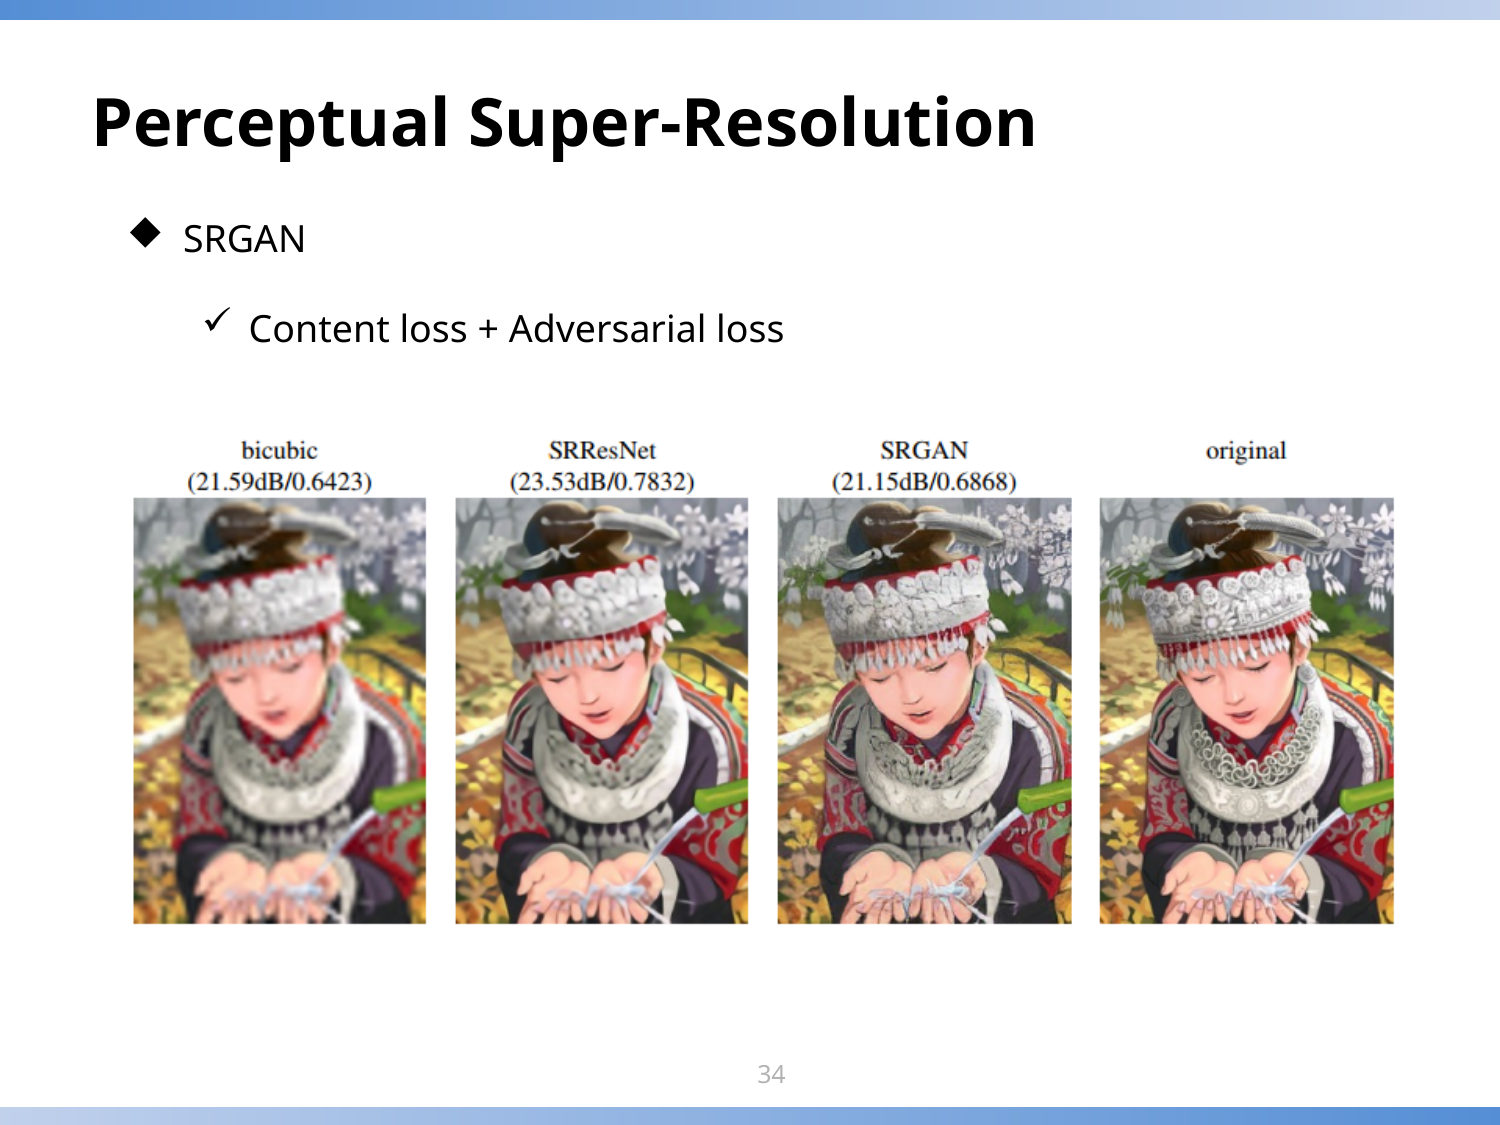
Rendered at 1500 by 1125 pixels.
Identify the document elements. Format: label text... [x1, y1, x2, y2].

text_box SRGAN Content loss + Adversarial loss [112, 208, 1258, 673]
slide_number 34 [596, 1045, 947, 1106]
title Perceptual Super-Resolution [76, 78, 1500, 161]
picture [126, 412, 1417, 943]
